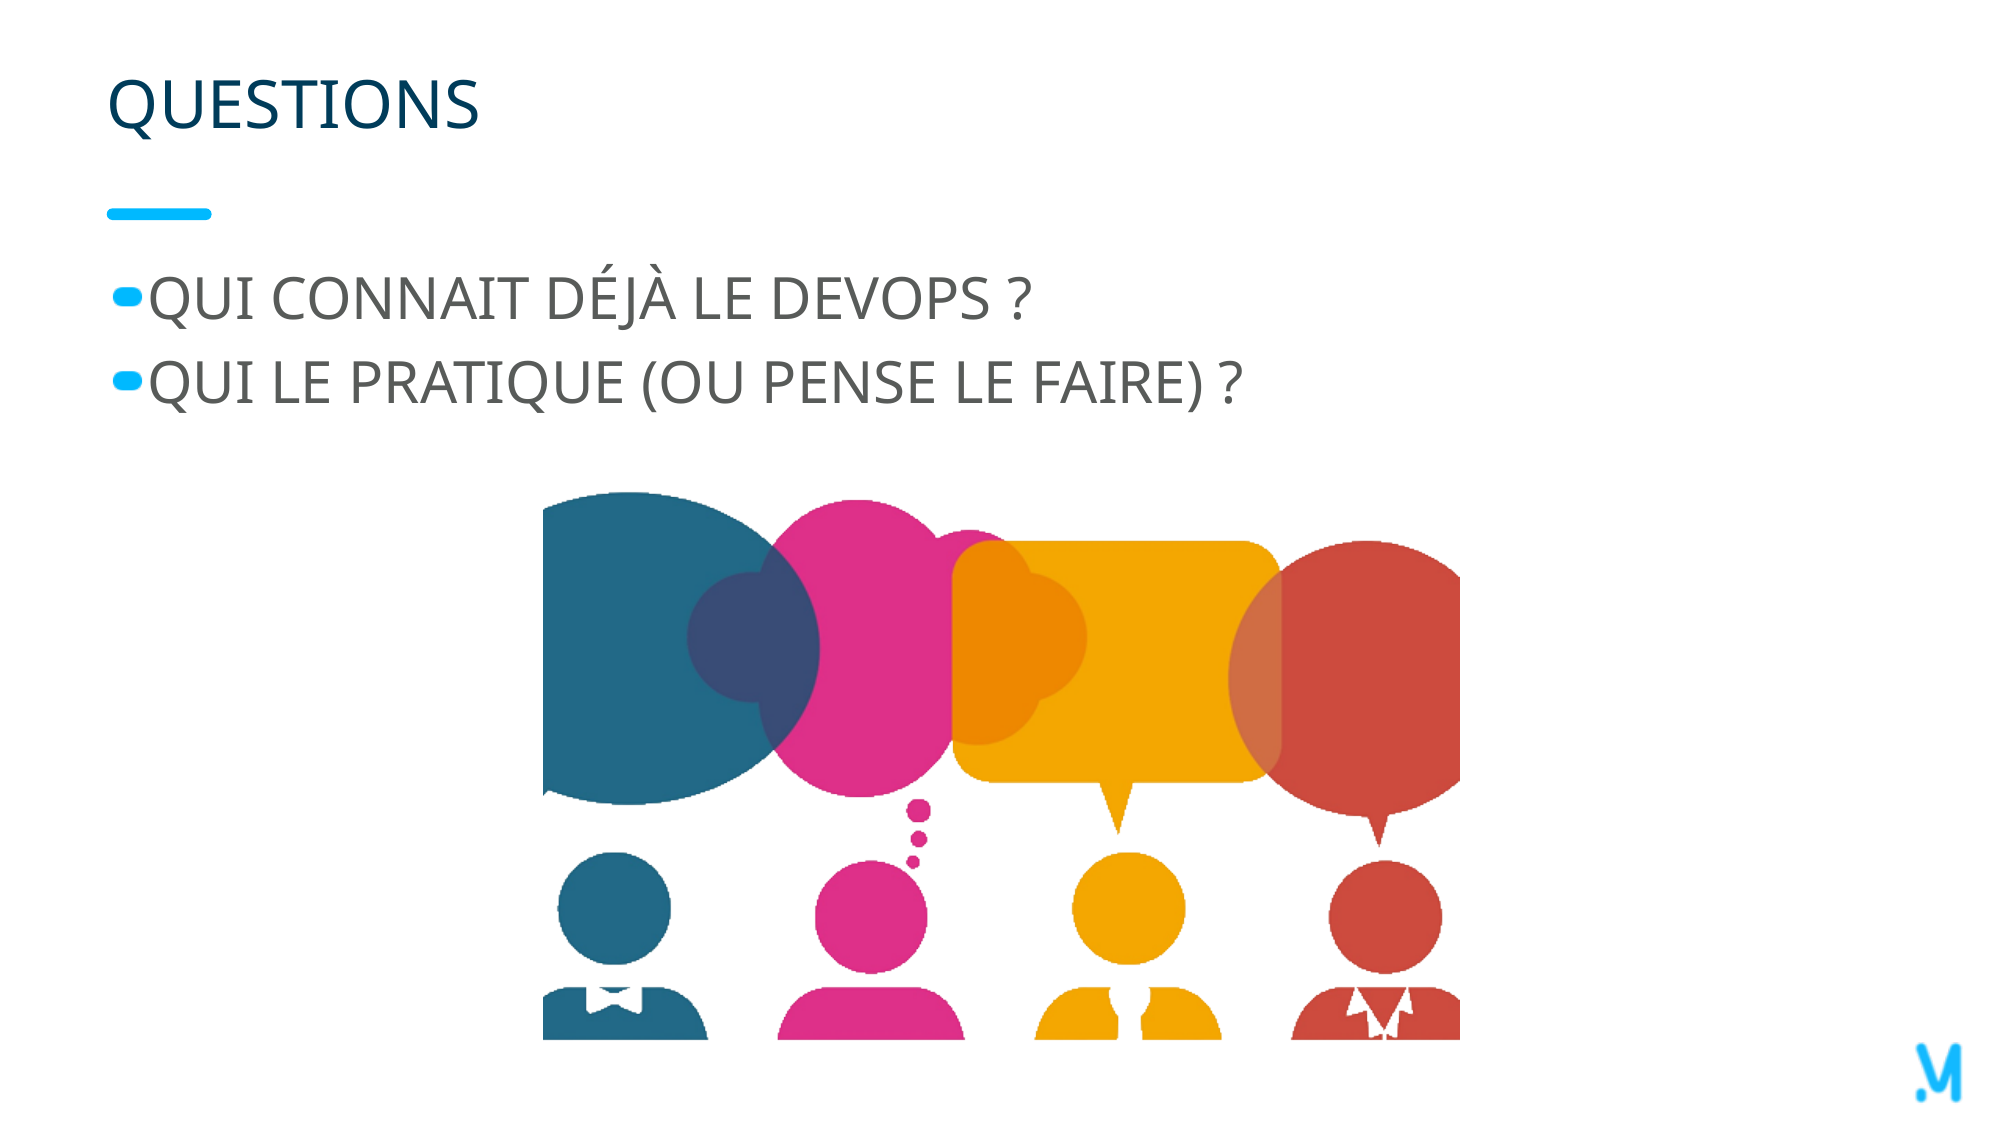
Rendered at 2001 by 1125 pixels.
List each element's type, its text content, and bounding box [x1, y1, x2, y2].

picture [106, 360, 148, 402]
picture [543, 486, 1460, 1042]
list QUI CONNAIT DÉJÀ LE DEVOPS ? QUI LE PRATIQUE (OU PENSE LE FAIRE) ? [106, 261, 1896, 452]
title QUESTIONS [106, 59, 1896, 154]
picture [1903, 1024, 1985, 1114]
picture [106, 276, 148, 318]
